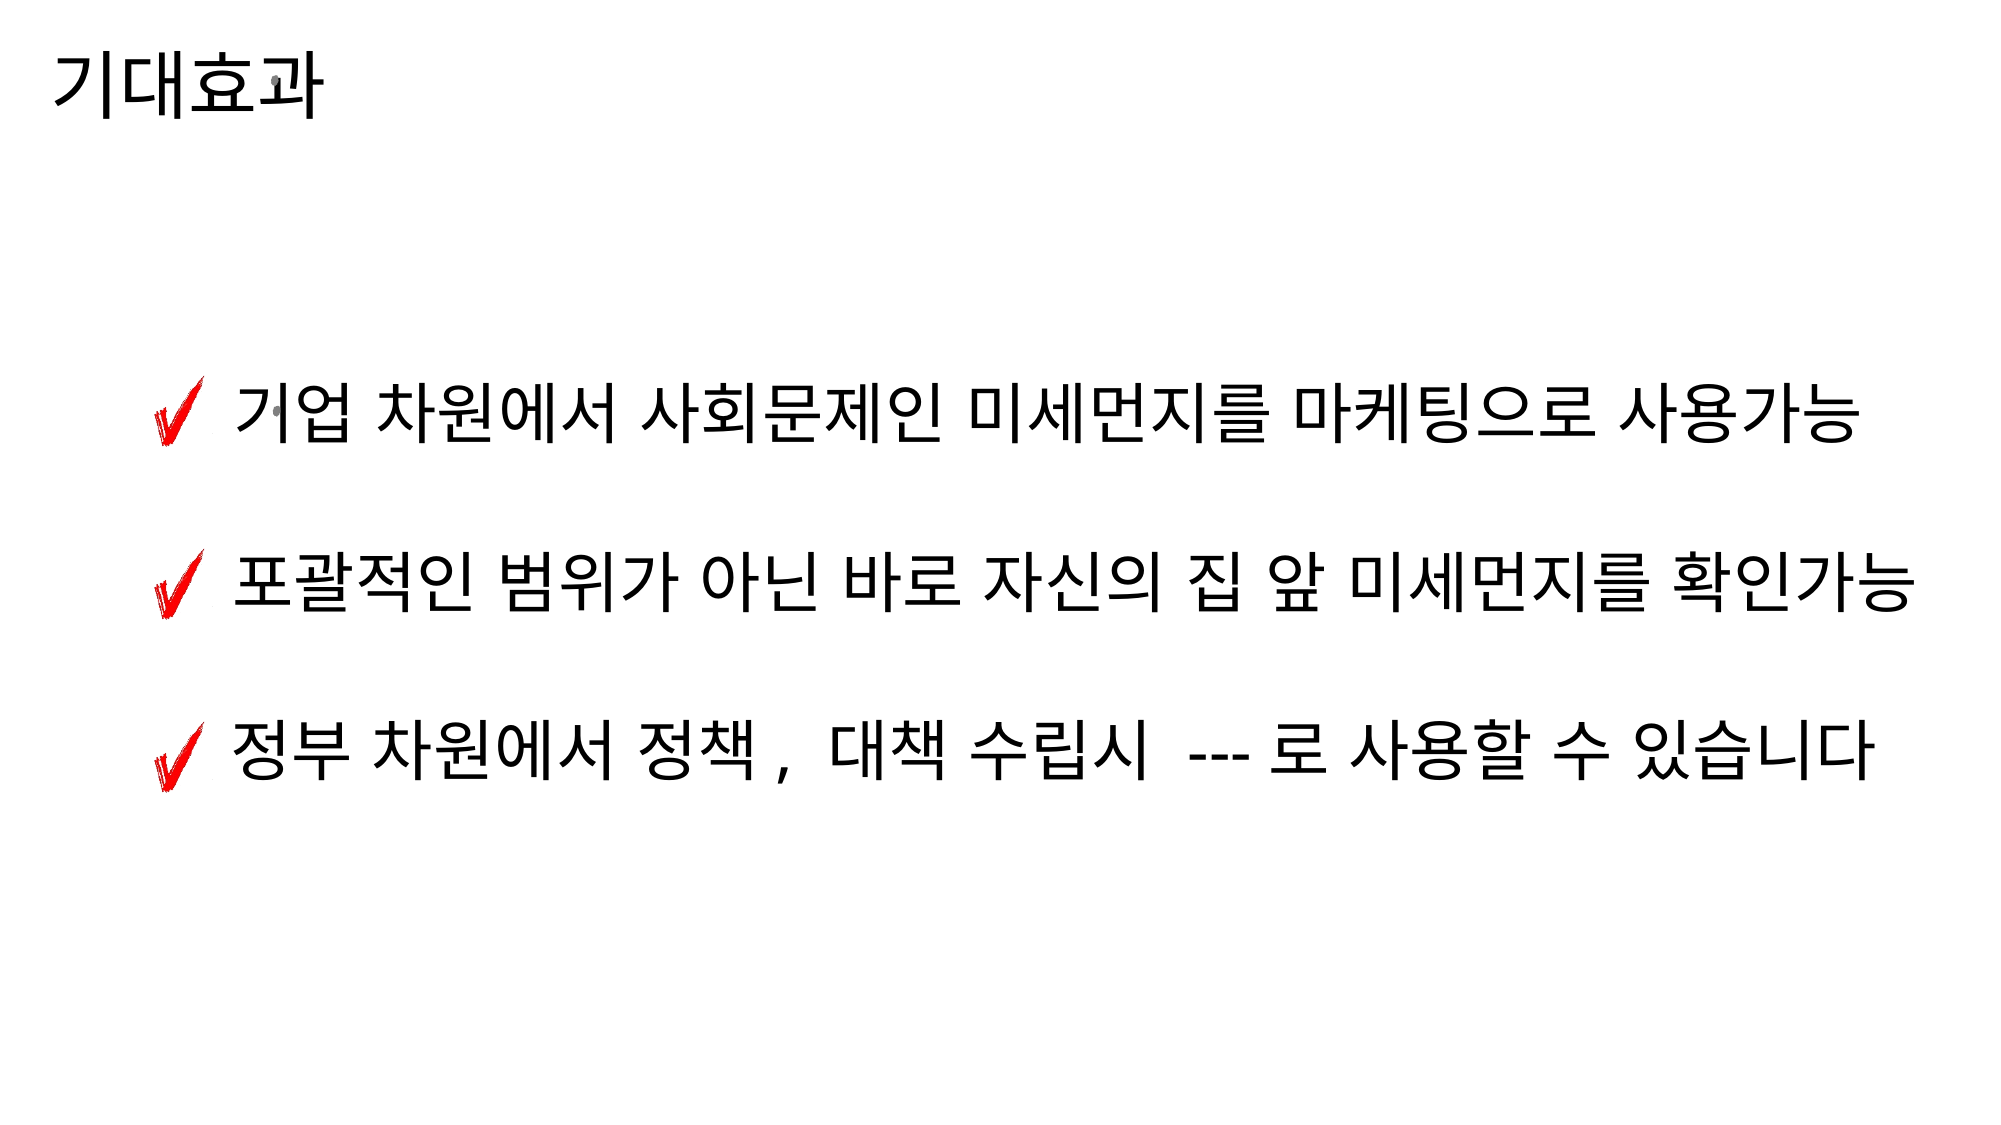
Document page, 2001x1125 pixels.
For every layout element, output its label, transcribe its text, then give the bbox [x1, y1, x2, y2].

picture [136, 717, 218, 798]
text_box 기업 차원에서 사회문제인 미세먼지를 마케팅으로 사용가능 [218, 364, 1880, 460]
text_box [270, 403, 283, 419]
picture [136, 370, 218, 452]
text_box 포괄적인 범위가 아닌 바로 자신의 집 앞 미세먼지를 확인가능 [217, 533, 1960, 628]
text_box 정부 차원에서 정책, 대책 수립시 ---로 사용할 수 있습니다 [215, 701, 1893, 797]
text_box [268, 73, 281, 89]
picture [136, 543, 218, 625]
text_box 기대효과 [35, 31, 677, 136]
